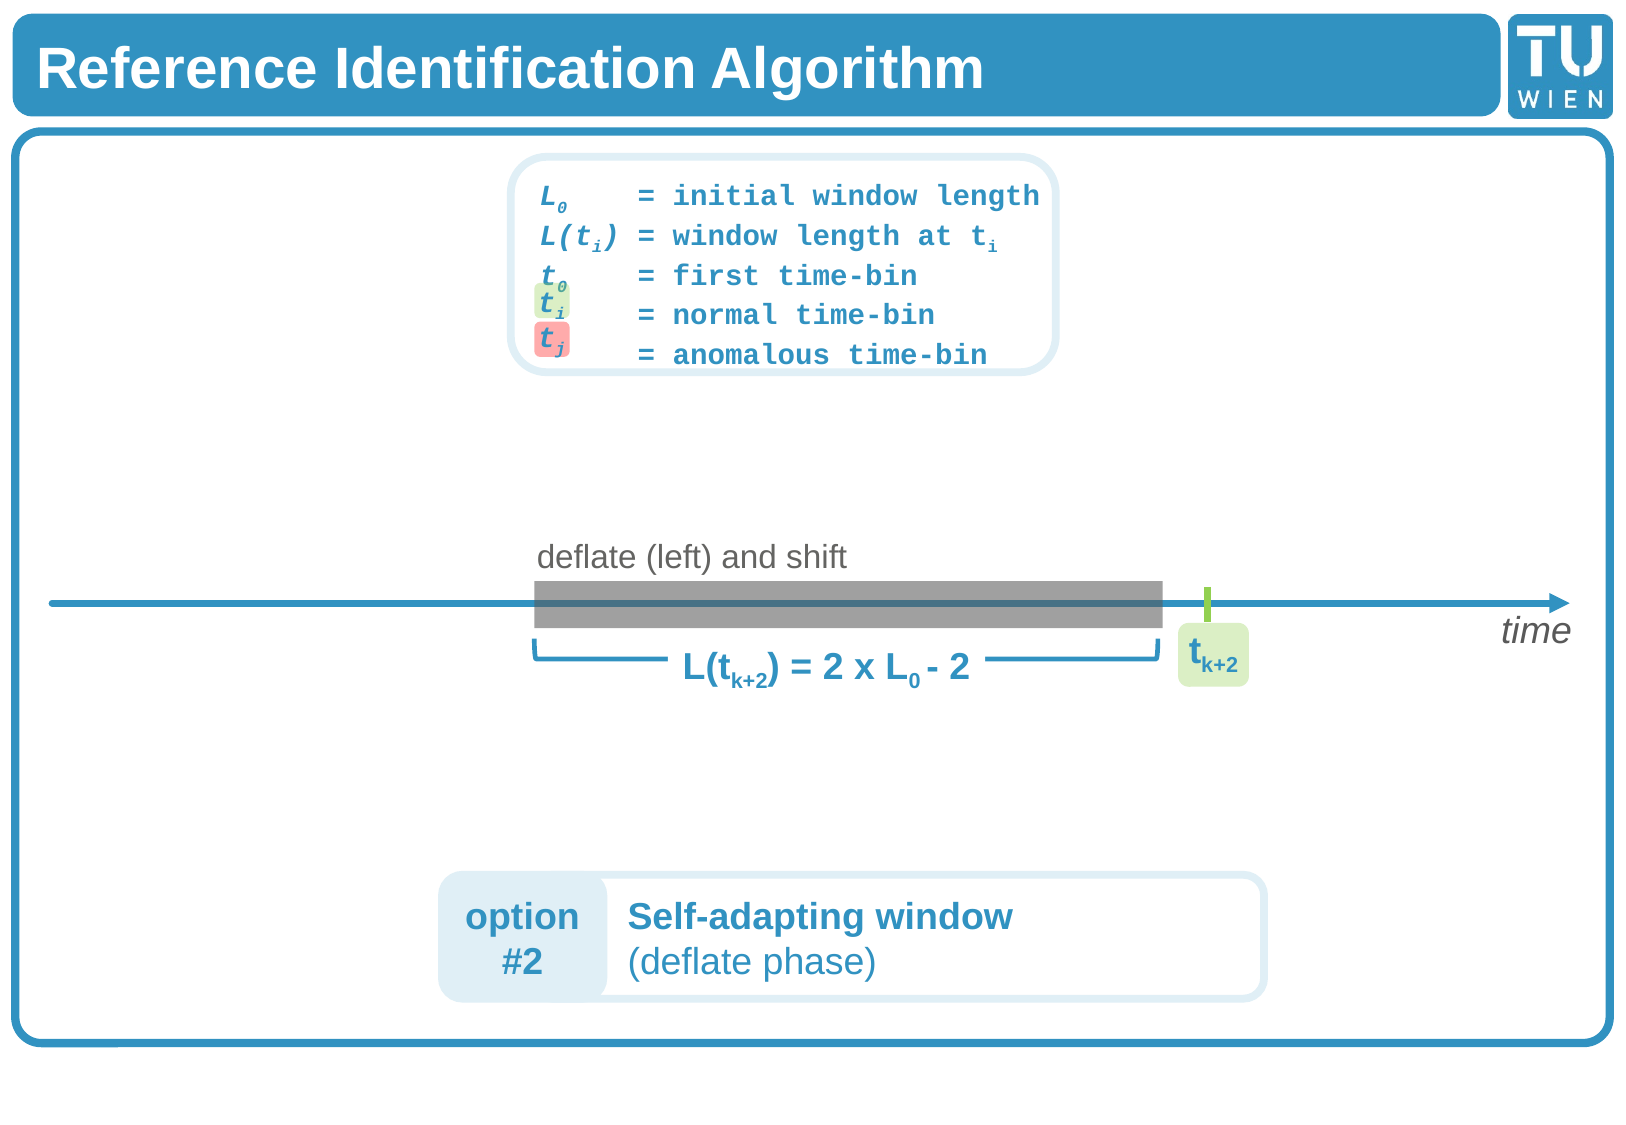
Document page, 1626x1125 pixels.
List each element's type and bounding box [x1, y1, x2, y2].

picture [1508, 14, 1613, 119]
text_box [15, 16, 1498, 114]
text_box [14, 130, 1611, 1045]
